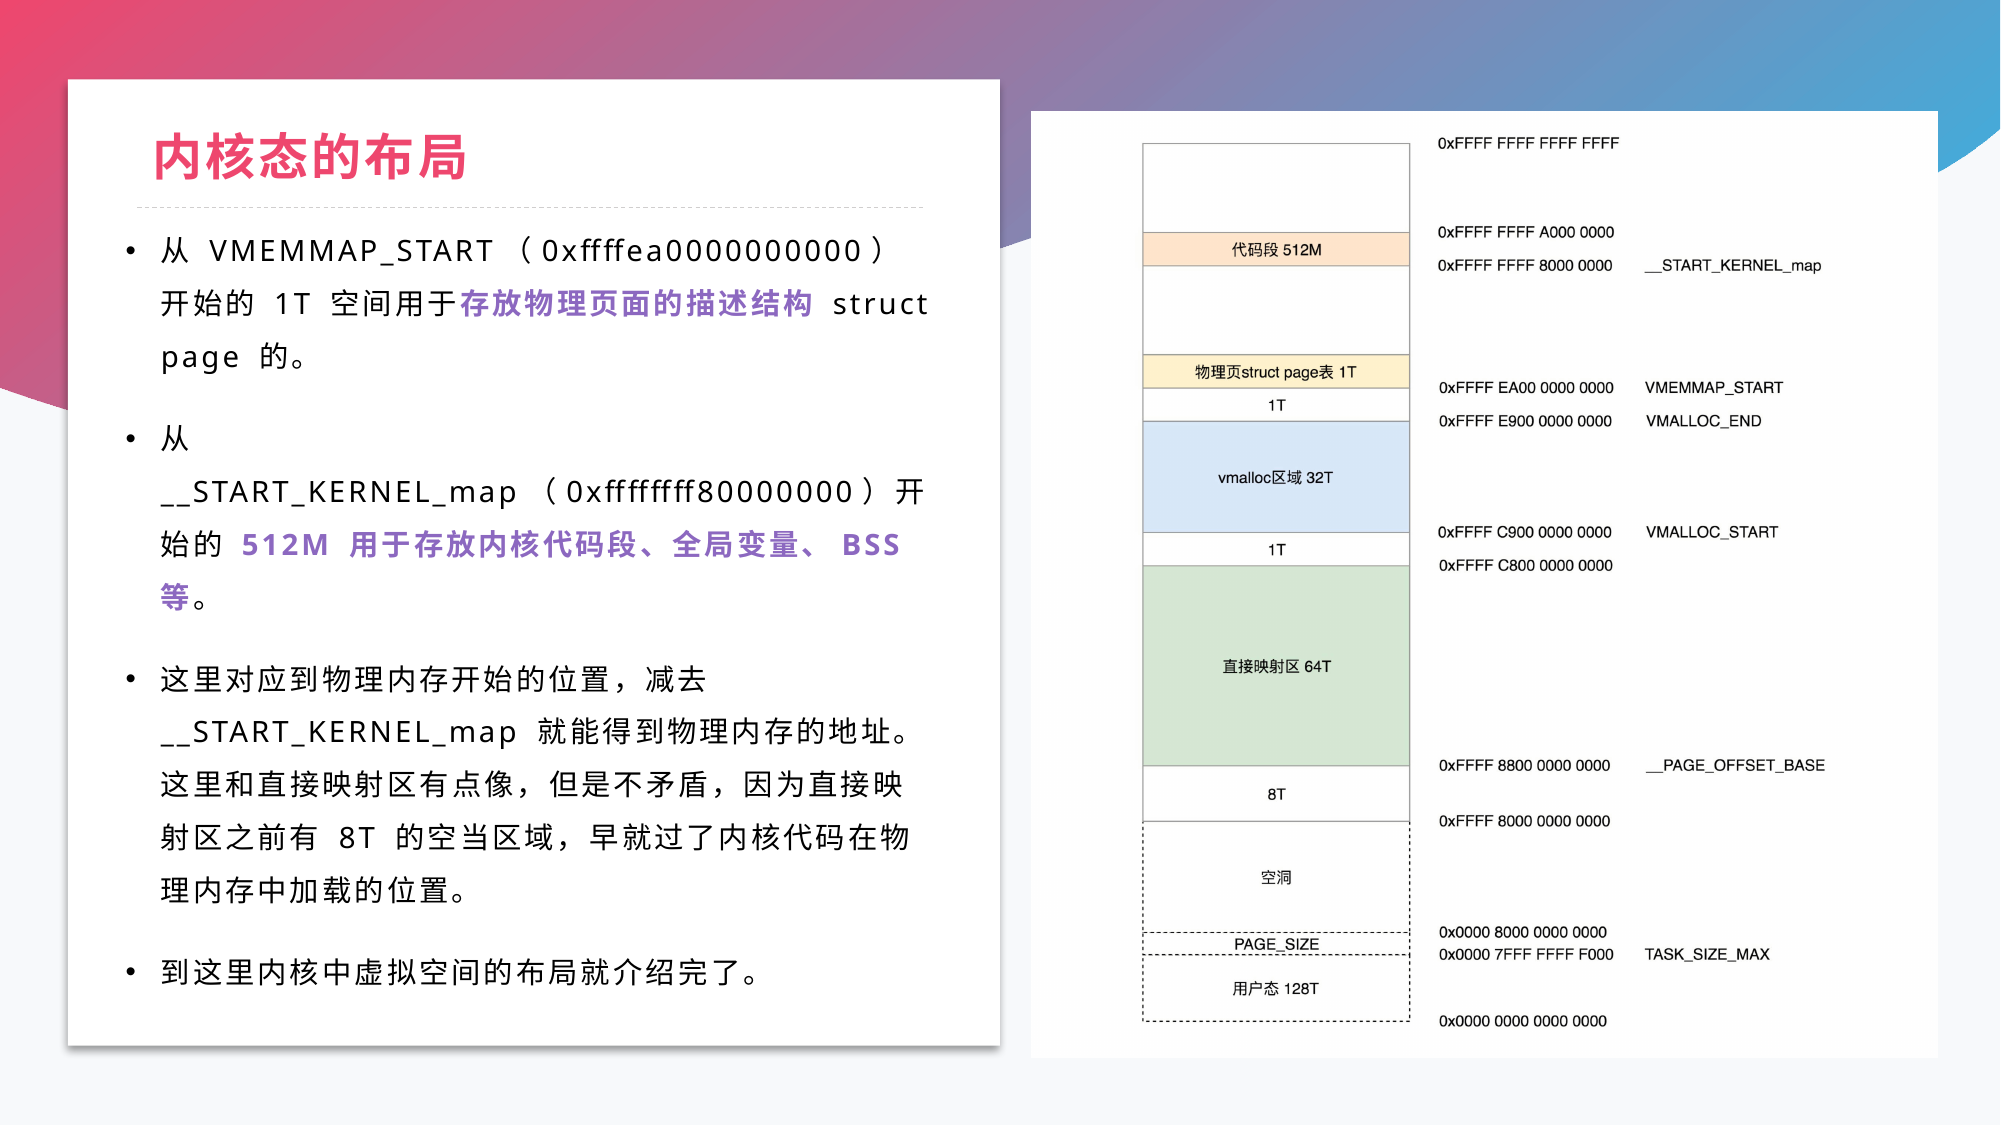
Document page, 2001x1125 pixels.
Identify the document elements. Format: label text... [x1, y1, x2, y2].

picture [1031, 111, 1938, 1058]
title 内核态的布局 [137, 111, 924, 207]
text_box 从 VMEMMAP_START（0xffffea0000000000）开始的 1T 空间用于存放物理页面的描述结构 struct page 的。 从 __START_KERNEL_map（0xffffffff80000000）开始的 512M 用于存放内核代码段、全局变量、BSS 等。 这里对应到物理内存开始的位置，减去 __START_KERNEL_map 就能得到物理内存的地址。这里和直接映射区有点像，但是不矛盾，因为直接映射区之前有 8T 的空当区域，早就过了内核代码在物理内存中加载的位置。 到这里内核中虚拟空间的布局就介绍完了。 [110, 207, 951, 1014]
